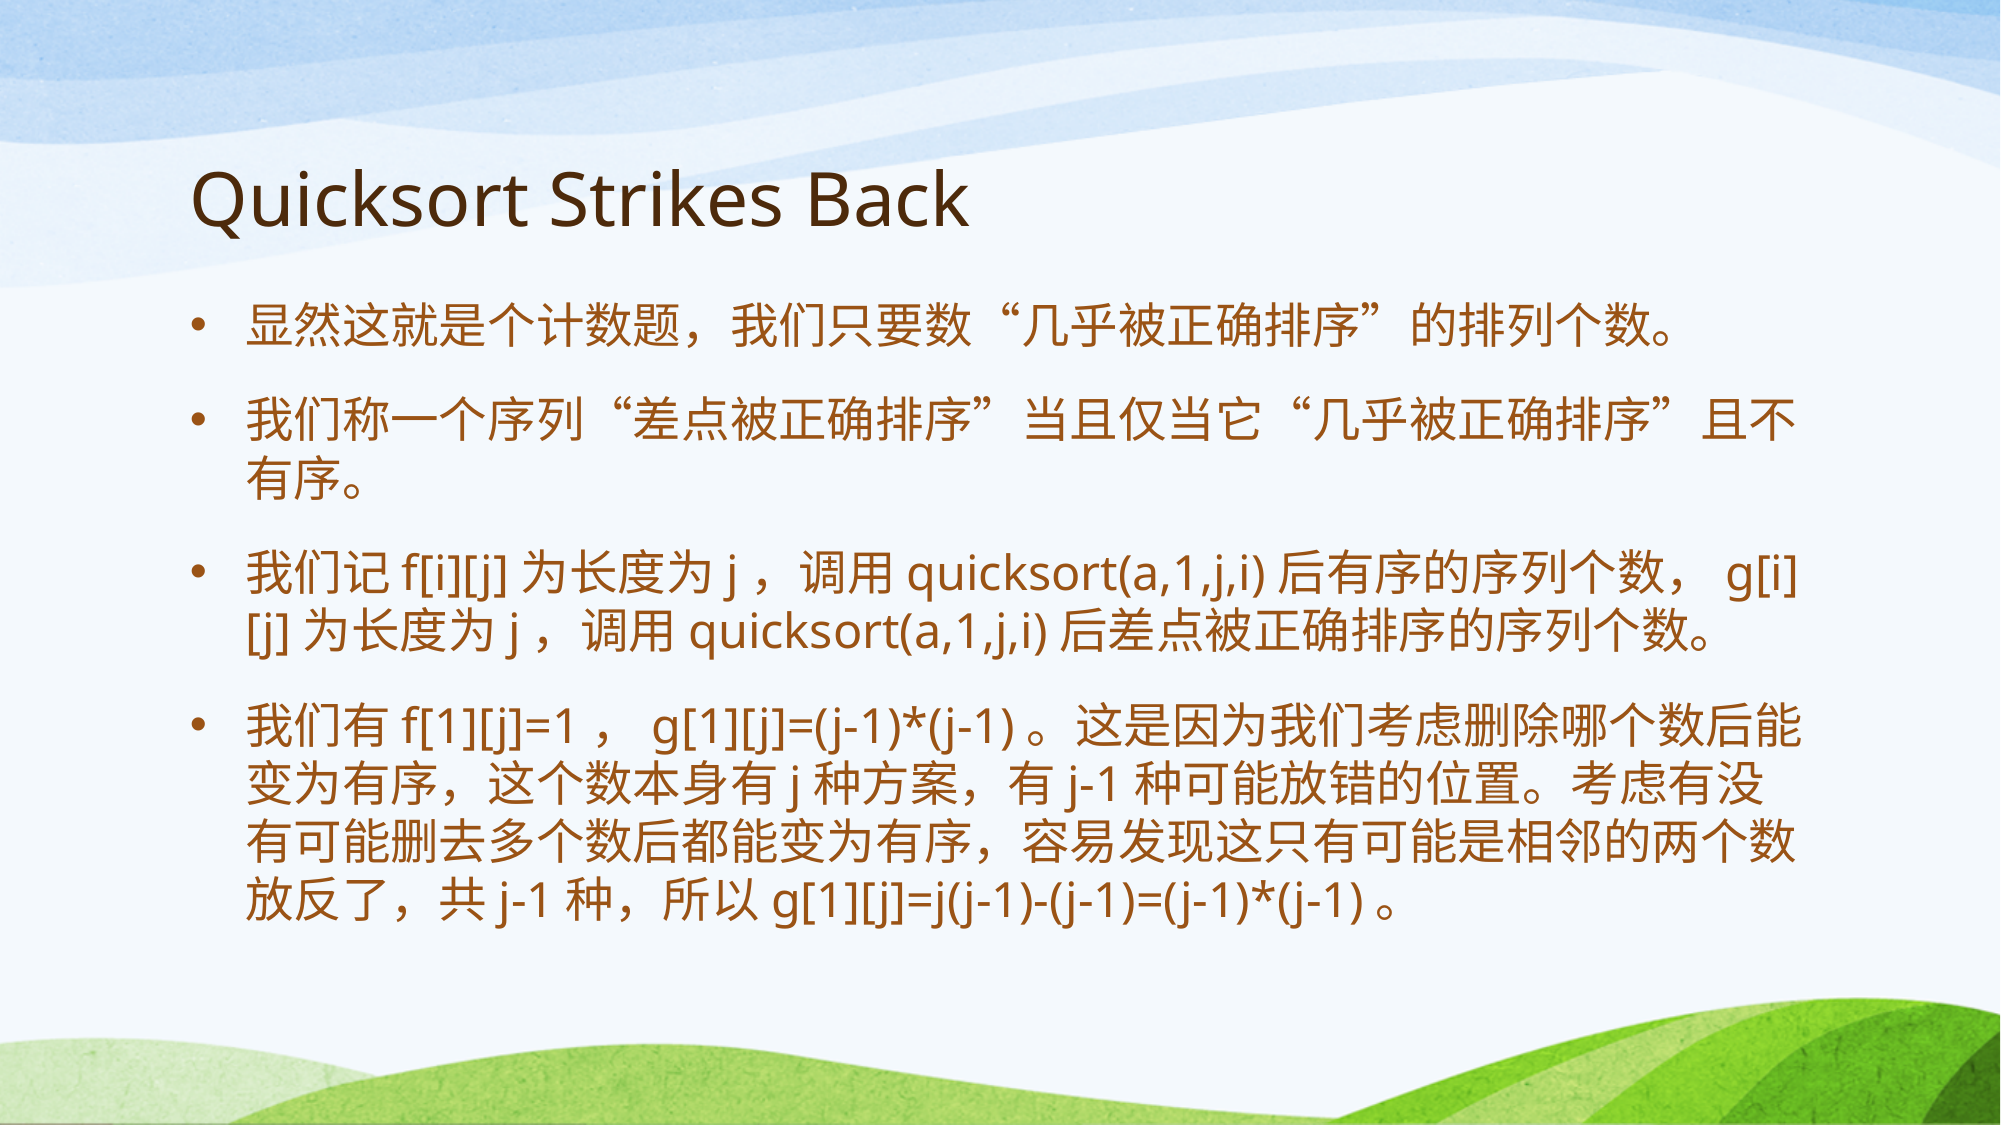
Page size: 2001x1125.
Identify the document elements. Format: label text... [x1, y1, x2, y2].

picture [0, 0, 2001, 1125]
list 显然这就是个计数题，我们只要数“几乎被正确排序”的排列个数。 我们称一个序列“差点被正确排序”当且仅当它“几乎被正确排序”且不有序。 我们记f[i][j]为长度为j，调用quicksort(a,1,j,i)后有序的序列个数，g[i][j]为长度为j，调用quicksort(a,1,j,i)后差点被正确排序的序列个数。 我们有f[1][j]=1，g[1][j]=(j-1)*(j-1)。这是因为我们考虑删除哪个数后能变为有序，这个数本身有j种方案，有j-1种可能放错的位置。考虑有没有可能删去多个数后都能变为有序，容易发现这只有可能是相邻的两个数放反了，共j-1种，所以g[1][j]=j(j-1)-(j-1)=(j-1)*(j-1)。 [174, 287, 1825, 982]
title Quicksort Strikes Back [174, 50, 1825, 250]
